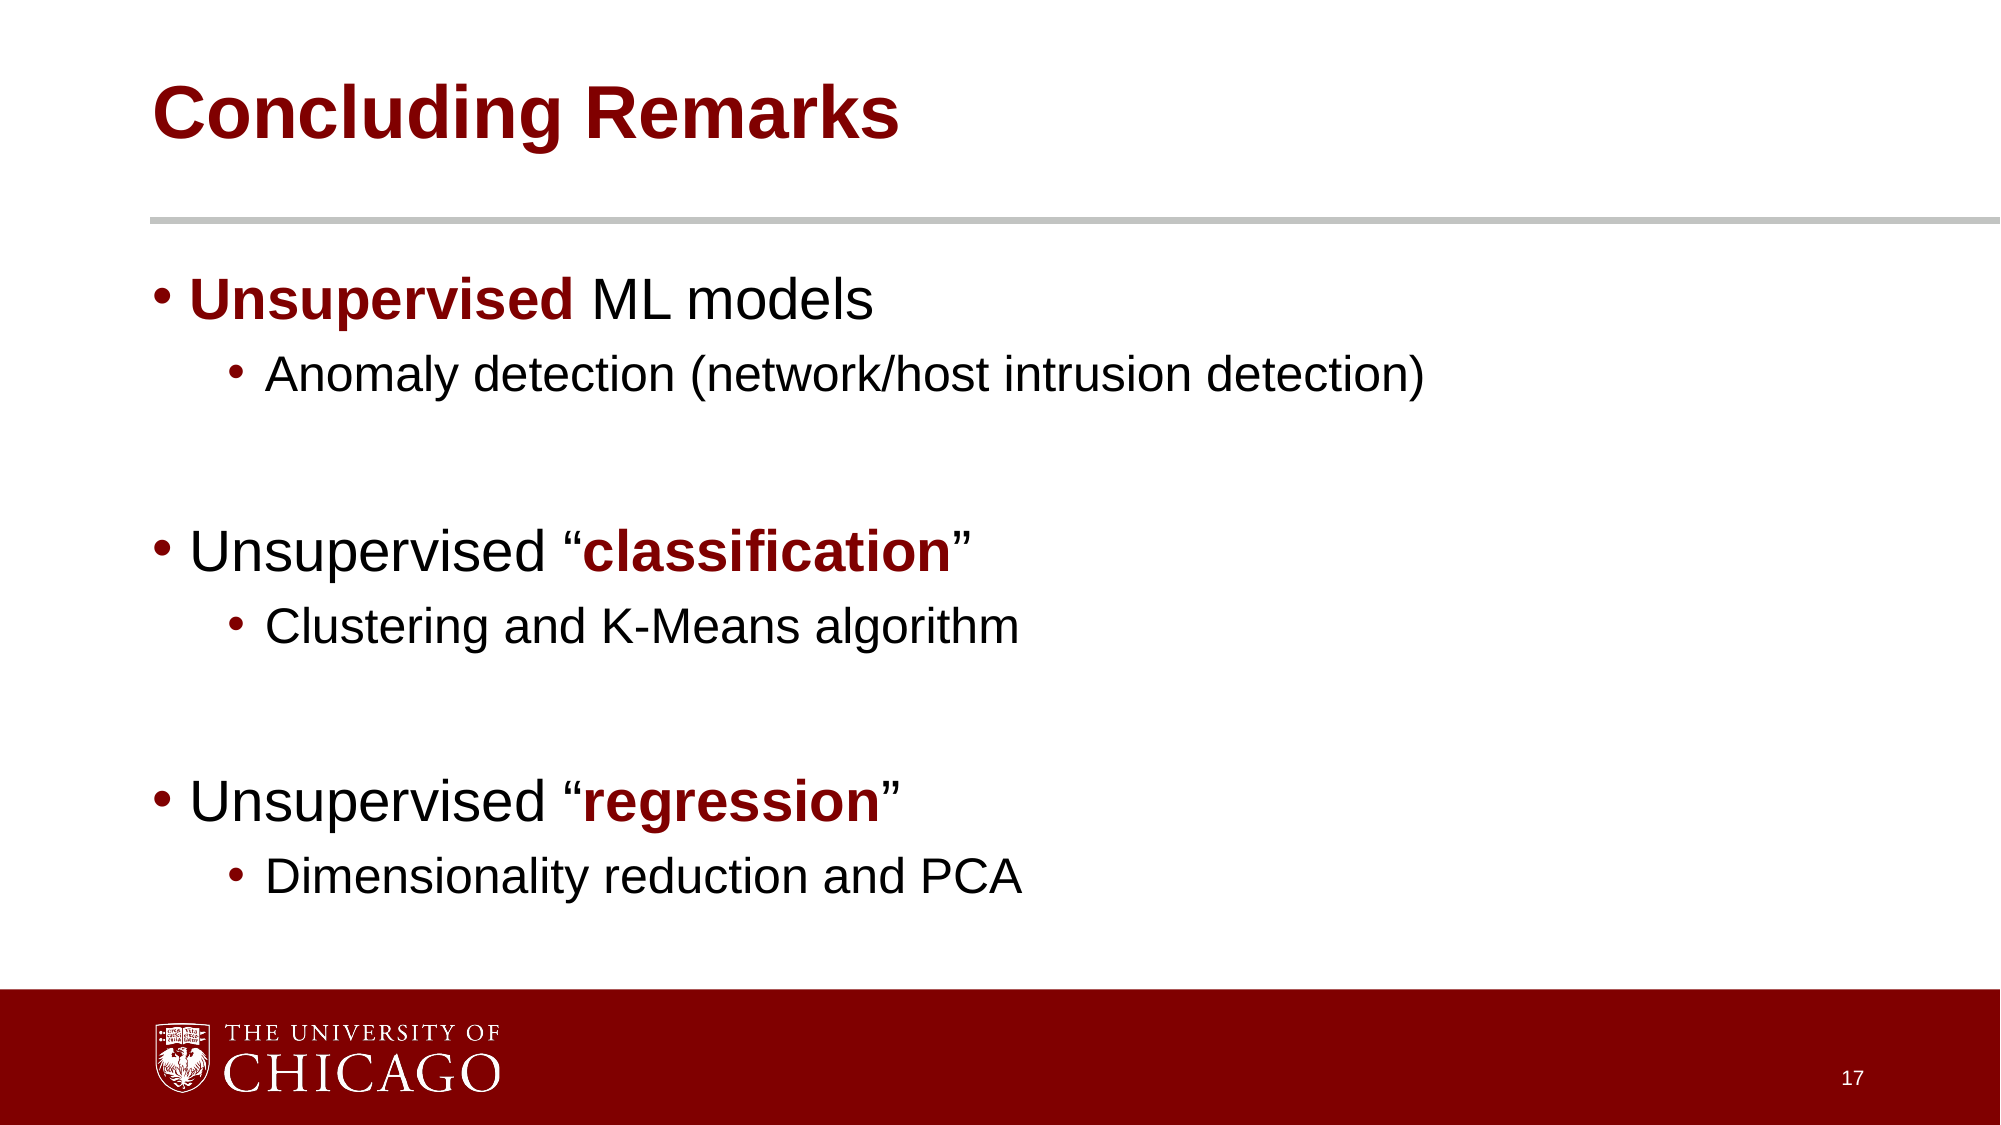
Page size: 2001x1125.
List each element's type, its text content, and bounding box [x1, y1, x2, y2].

slide_number 17 [1412, 1046, 1880, 1107]
list Unsupervised ML models Anomaly detection (network/host intrusion detection) Unsupervised “classification” Clustering and K-Means algorithm Unsupervised “regression” Dimensionality reduction and PCA [137, 253, 1863, 936]
title Concluding Remarks [137, 0, 1863, 218]
